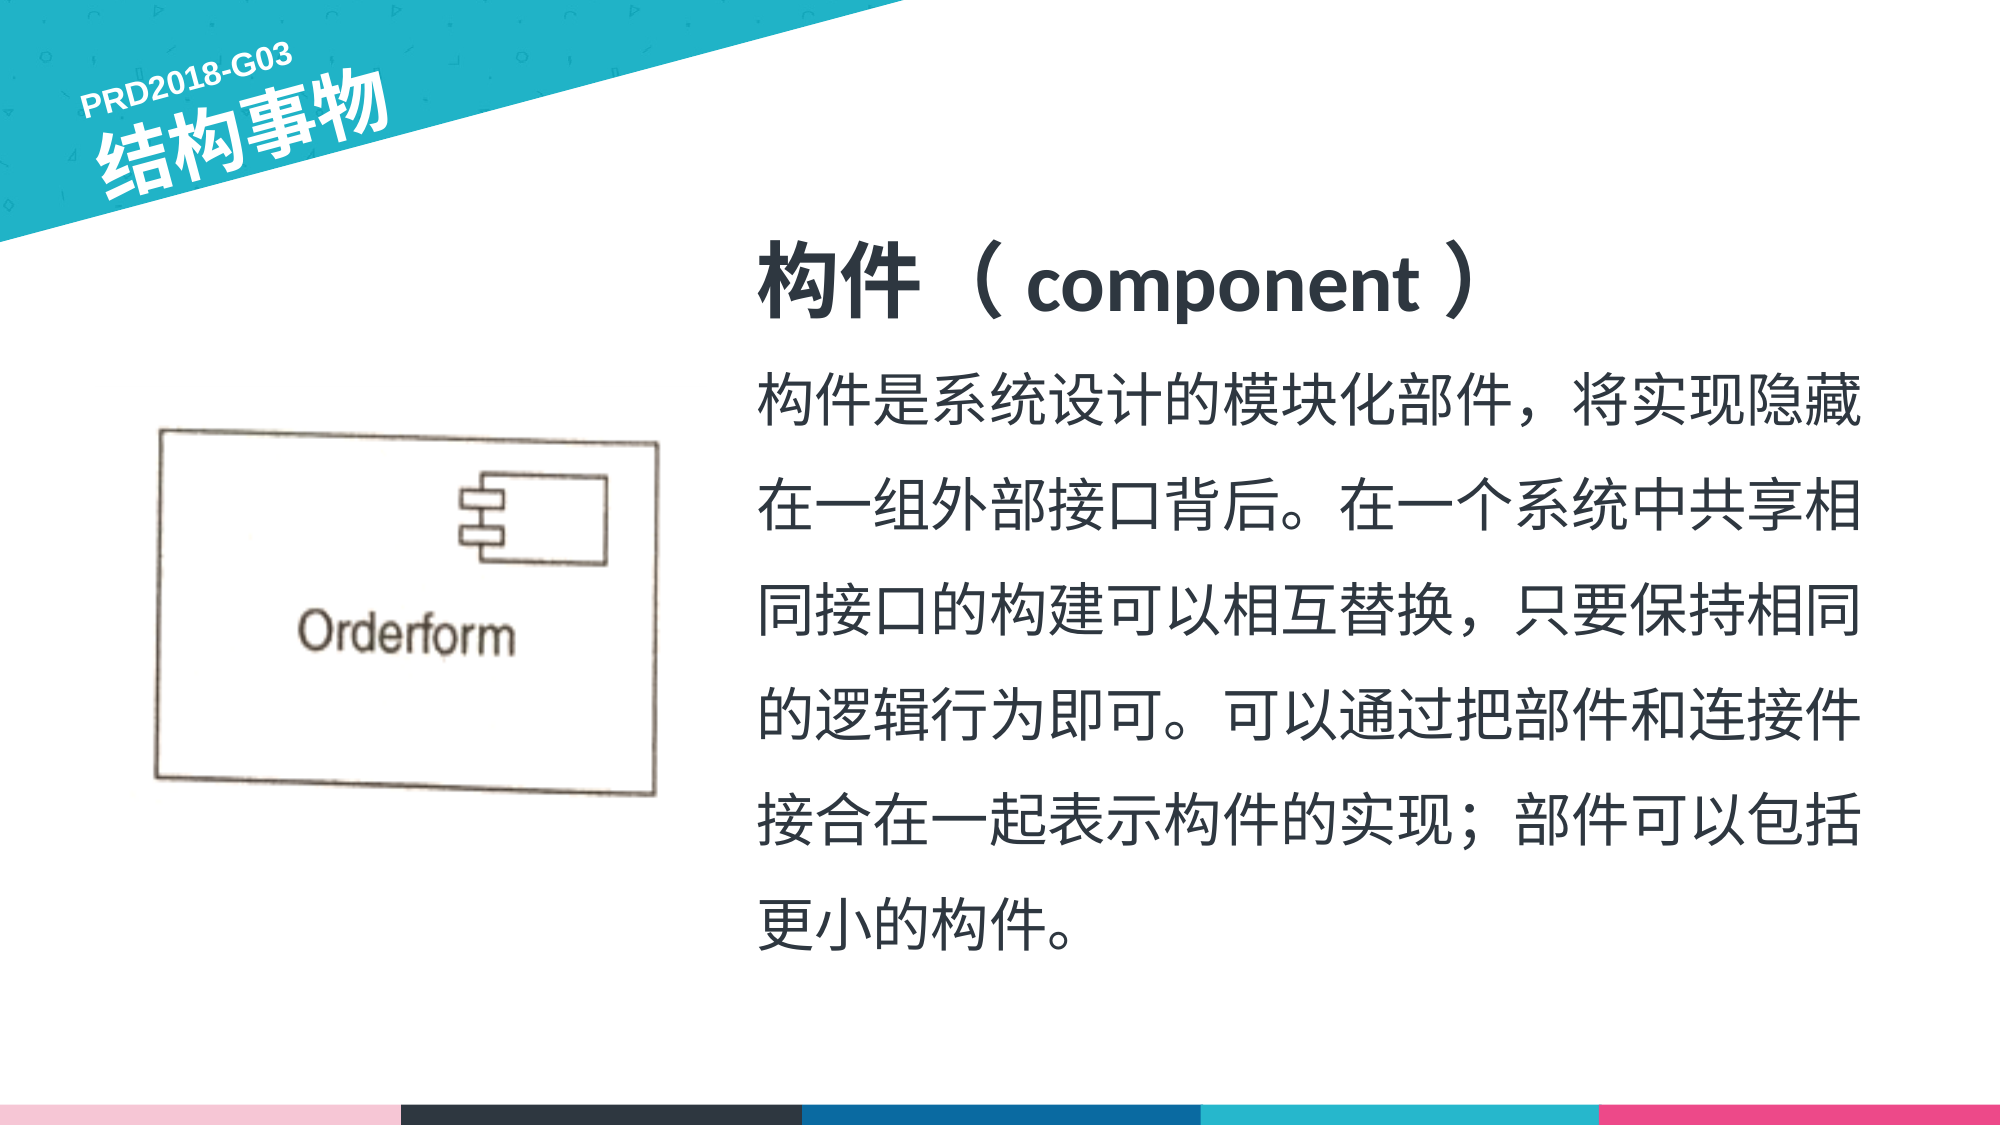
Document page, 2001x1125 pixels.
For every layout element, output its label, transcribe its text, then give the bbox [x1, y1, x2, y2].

text_box 构件（component） 构件是系统设计的模块化部件，将实现隐藏在一组外部接口背后。在一个系统中共享相同接口的构建可以相互替换，只要保持相同的逻辑行为即可。可以通过把部件和连接件接合在一起表示构件的实现；部件可以包括更小的构件。 [741, 170, 1905, 966]
text_box [379, 0, 904, 131]
picture [95, 385, 707, 834]
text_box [0, 1104, 2000, 1125]
text_box [0, 0, 367, 243]
text_box PRD2018-G03 结构事物 [59, 0, 416, 225]
